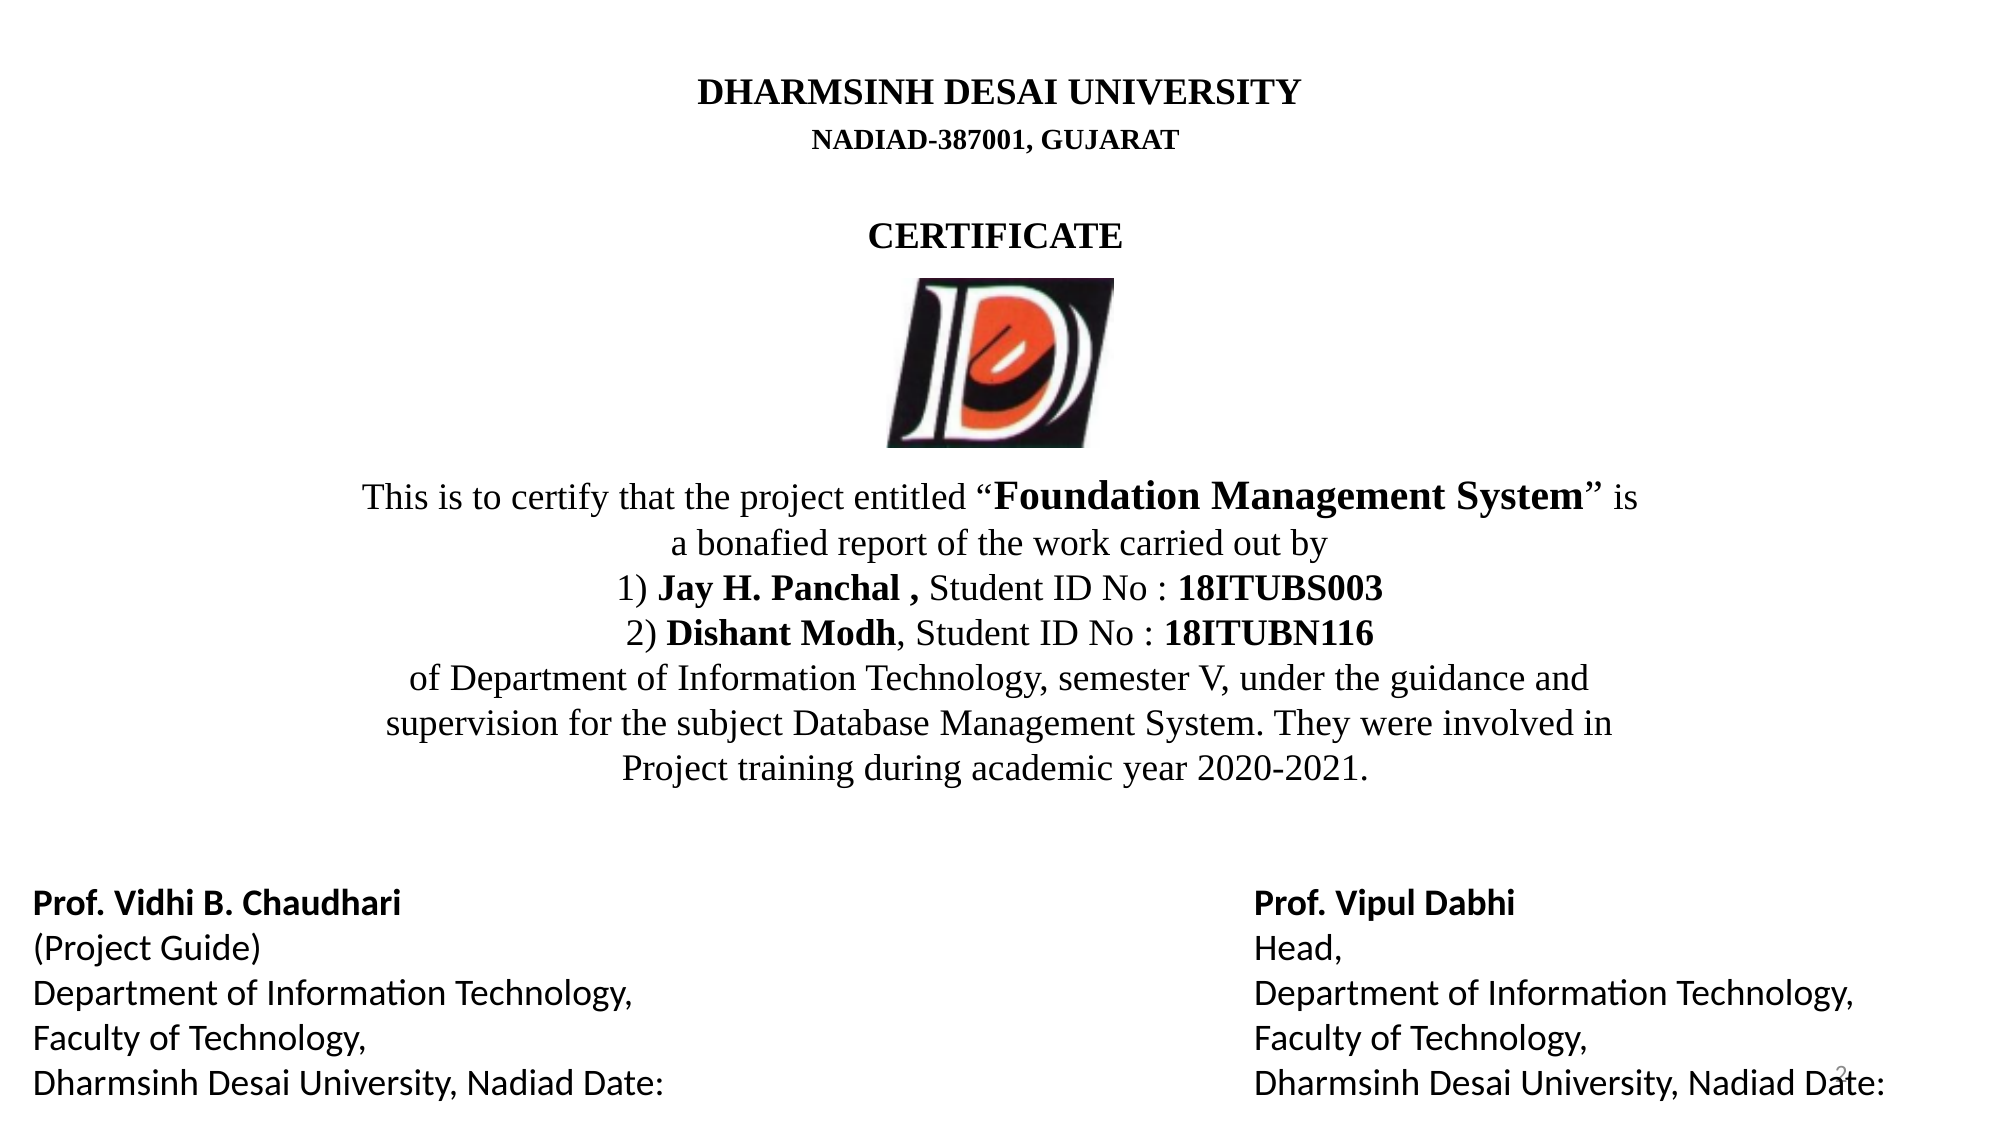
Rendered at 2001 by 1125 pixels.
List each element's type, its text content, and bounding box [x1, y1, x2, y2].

text_box This is to certify that the project entitled “Foundation Management System” is a bonafied report of the work carried out by 1) Jay H. Panchal , Student ID No : 18ITUBS003 2) Dishant Modh, Student ID No : 18ITUBN116 of Department of Information Technology, semester V, under the guidance and supervision for the subject Database Management System. They were involved in Project training during academic year 2020-2021. [0, 460, 2000, 841]
text_box CERTIFICATE [0, 203, 2000, 309]
picture [886, 278, 1114, 448]
text_box DHARMSINH DESAI UNIVERSITY NADIAD-387001, GUJARAT [0, 59, 2000, 203]
text_box Prof. Vipul Dabhi Head, Department of Information Technology, Faculty of Technology, Dharmsinh Desai University, Nadiad Date: [1239, 870, 2000, 1110]
text_box Prof. Vidhi B. Chaudhari (Project Guide) Department of Information Technology, Faculty of Technology, Dharmsinh Desai University, Nadiad Date: [18, 870, 734, 1110]
slide_number 2 [1412, 1042, 1863, 1103]
